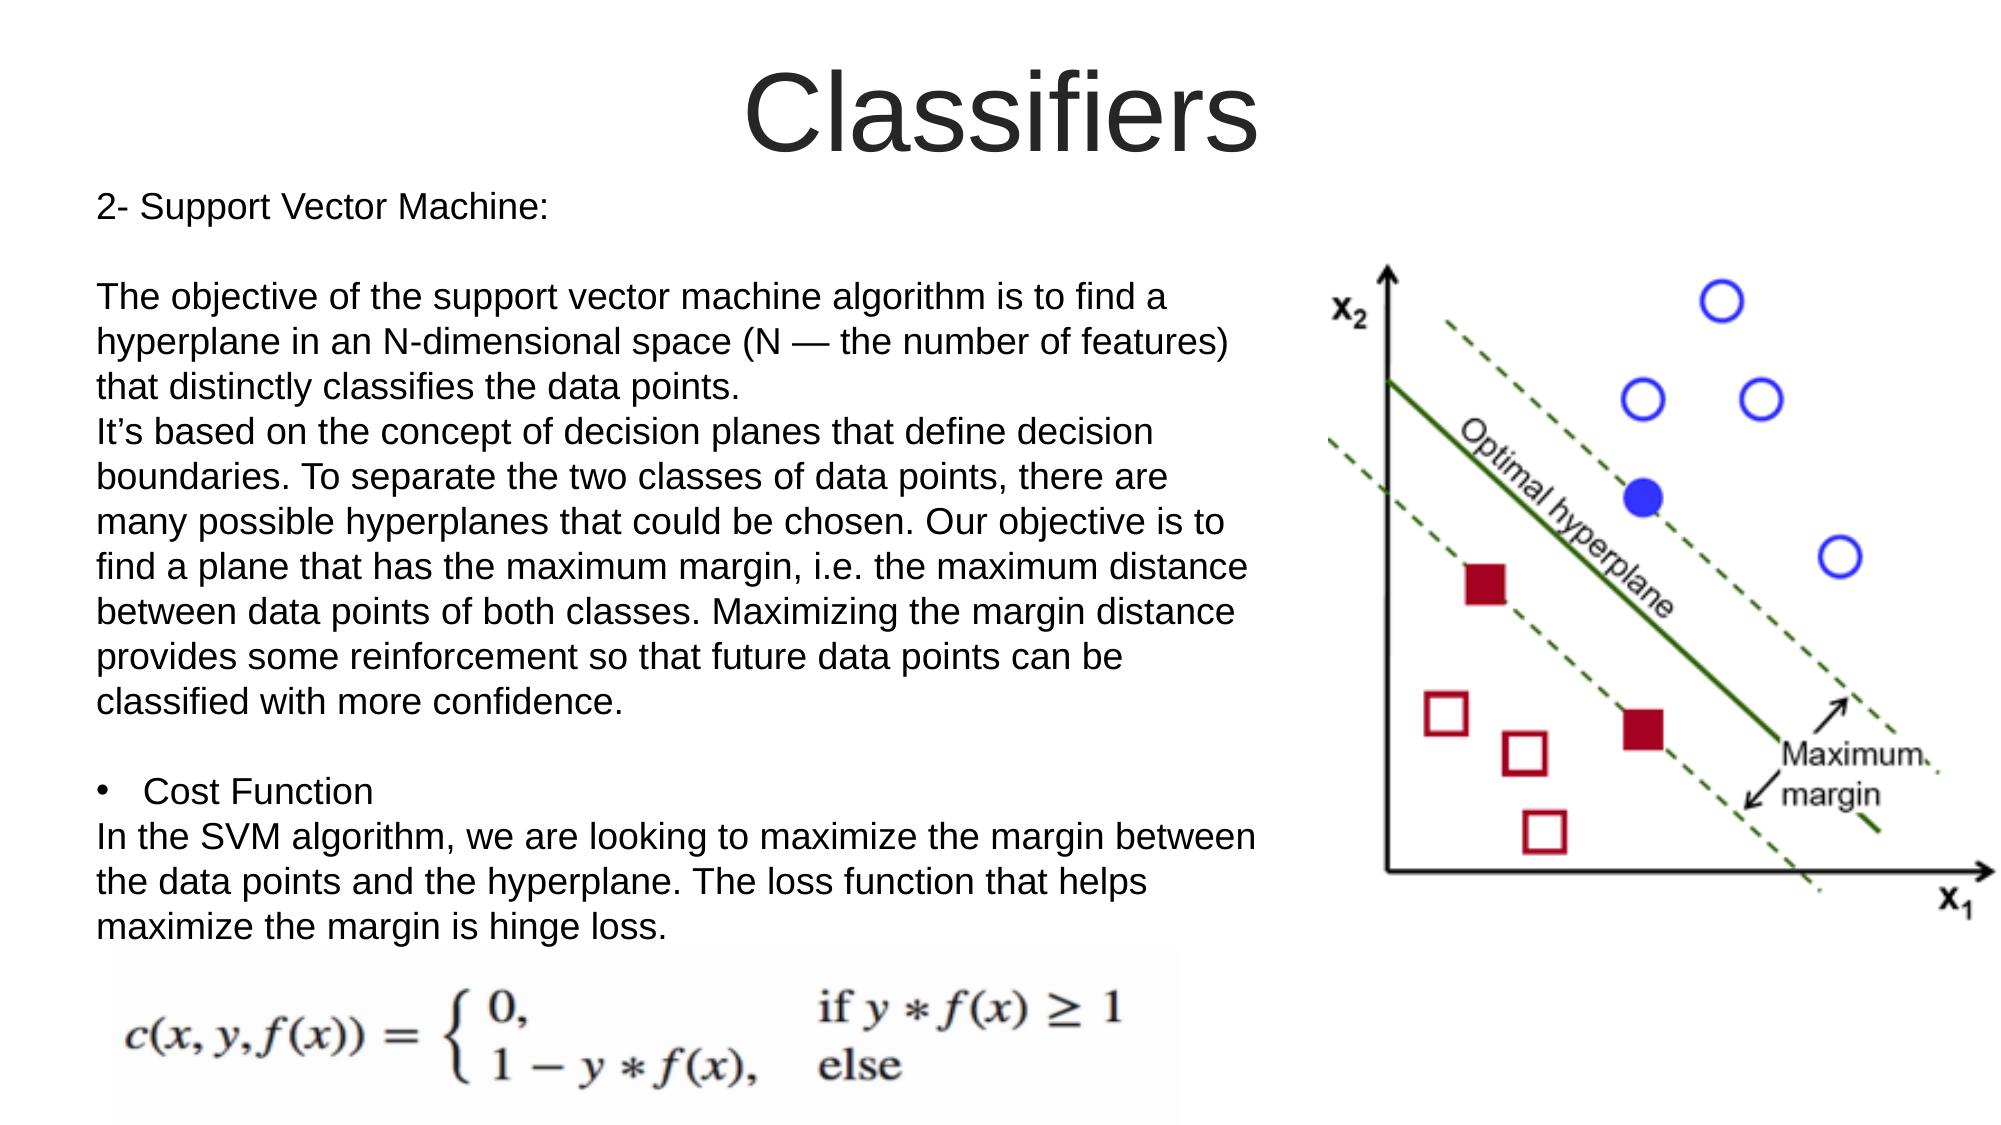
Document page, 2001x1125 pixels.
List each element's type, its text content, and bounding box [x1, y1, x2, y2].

picture [1328, 260, 2000, 923]
list Classifiers [53, 55, 1952, 175]
picture [112, 950, 1180, 1125]
text_box 2- Support Vector Machine: The objective of the support vector machine algorithm is to find a hyperplane in an N-dimensional space (N — the number of features) that distinctly classifies the data points. It’s based on the concept of decision planes that define decision boundaries. To separate the two classes of data points, there are many possible hyperplanes that could be chosen. Our objective is to find a plane that has the maximum margin, i.e. the maximum distance between data points of both classes. Maximizing the margin distance provides some reinforcement so that future data points can be classified with more confidence. Cost Function In the SVM algorithm, we are looking to maximize the margin between the data points and the hyperplane. The loss function that helps maximize the margin is hinge loss. [81, 174, 1281, 1125]
